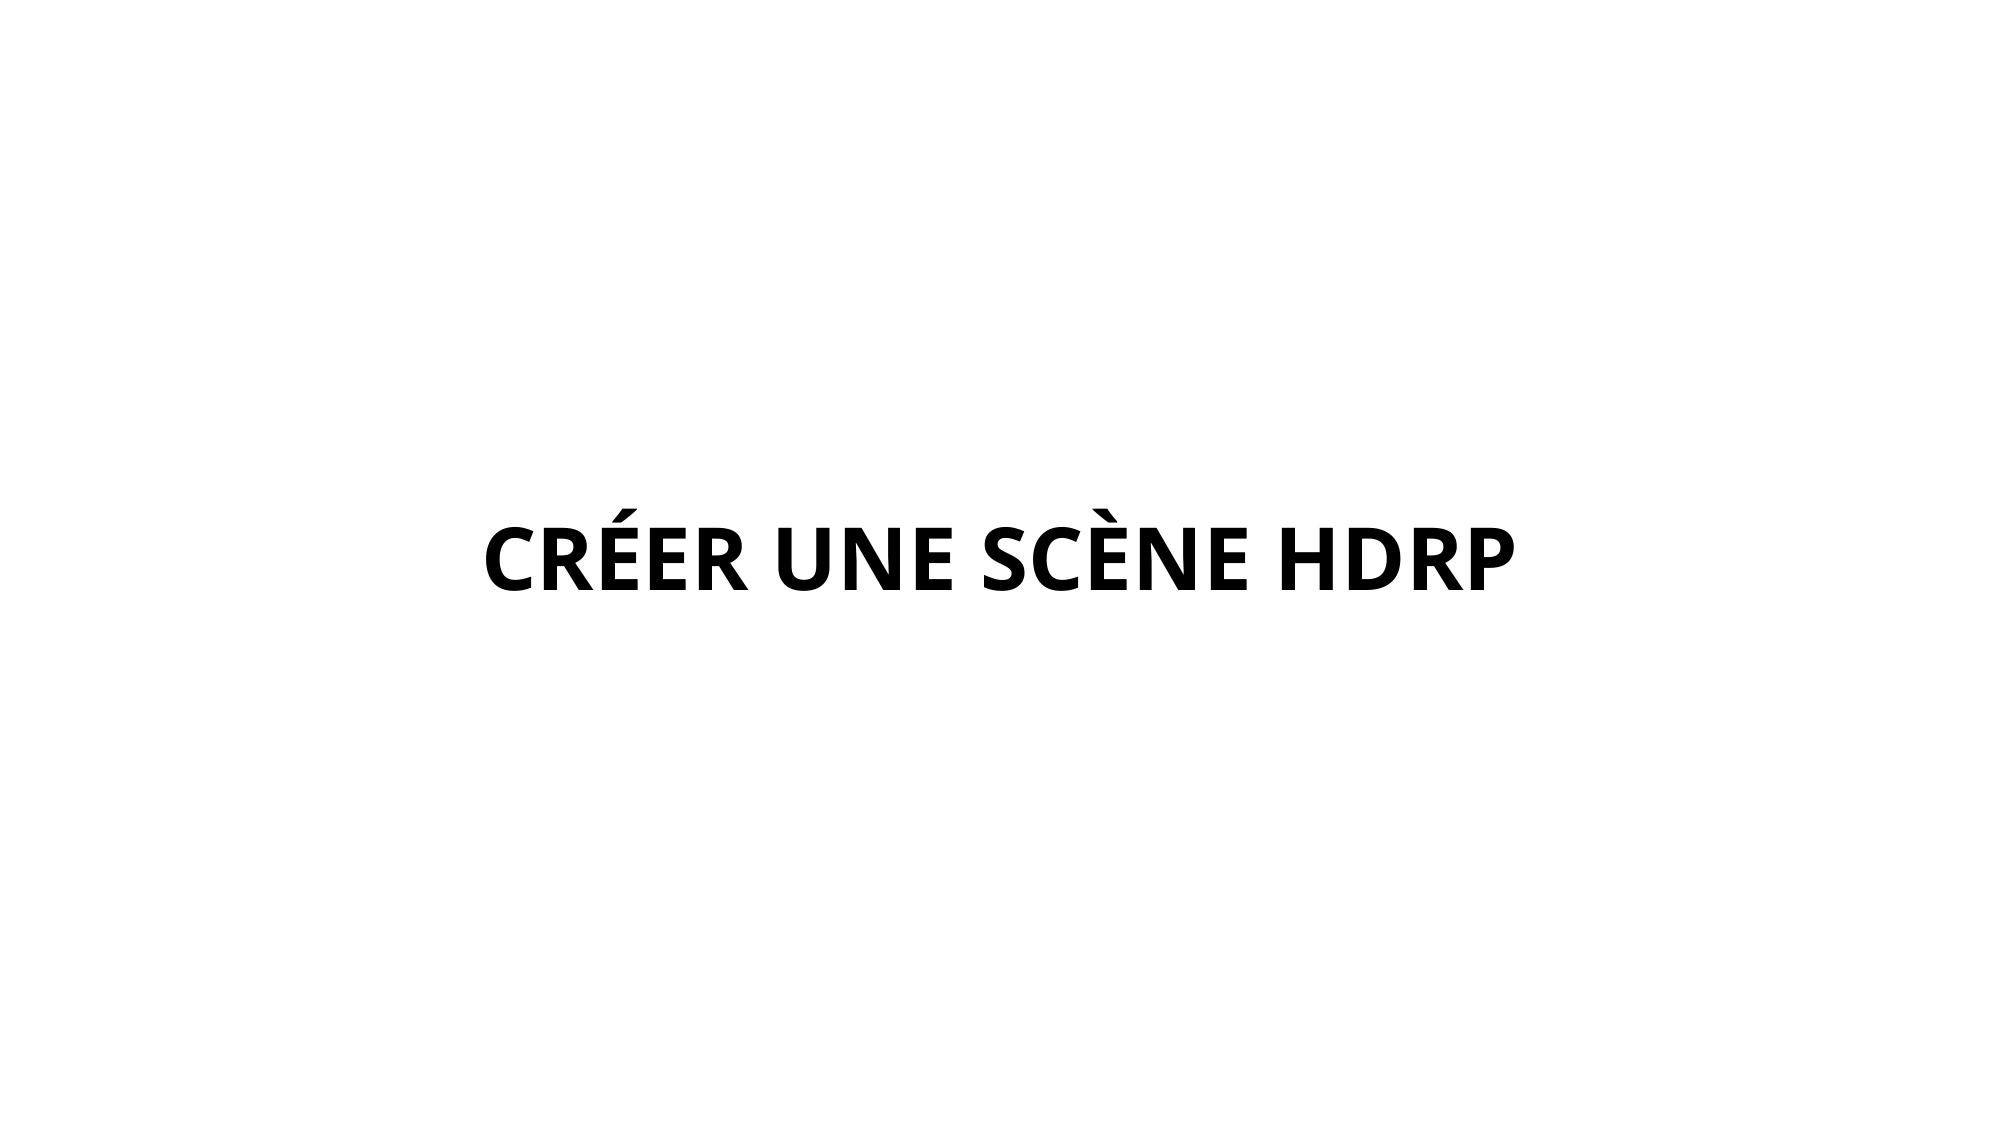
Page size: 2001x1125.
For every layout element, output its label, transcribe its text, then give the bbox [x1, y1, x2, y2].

title CRÉER UNE SCÈNE HDRP [137, 507, 1863, 618]
